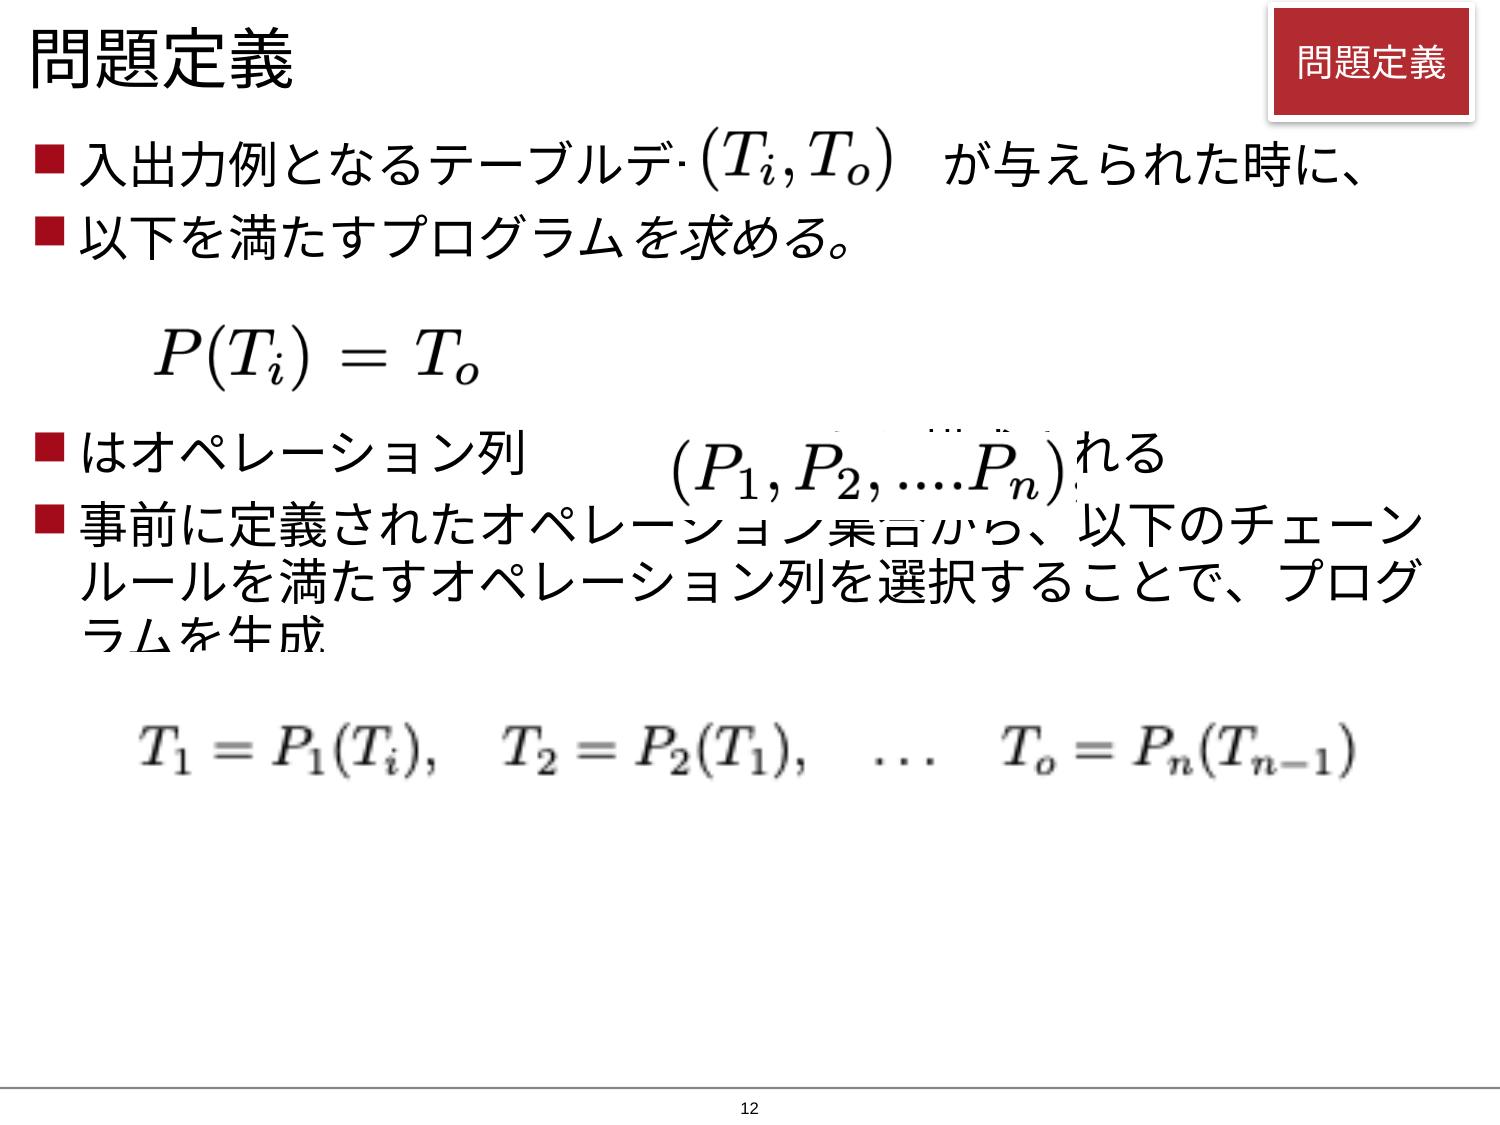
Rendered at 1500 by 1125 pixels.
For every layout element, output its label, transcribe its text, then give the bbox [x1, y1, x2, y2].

title 問題定義 [27, 0, 1271, 114]
picture [655, 432, 1077, 521]
picture [69, 652, 1434, 854]
text_box 問題定義 [1268, 2, 1475, 122]
picture [685, 110, 903, 200]
slide_number 11 [705, 1091, 794, 1125]
picture [135, 319, 484, 398]
list [27, 142, 1469, 1061]
